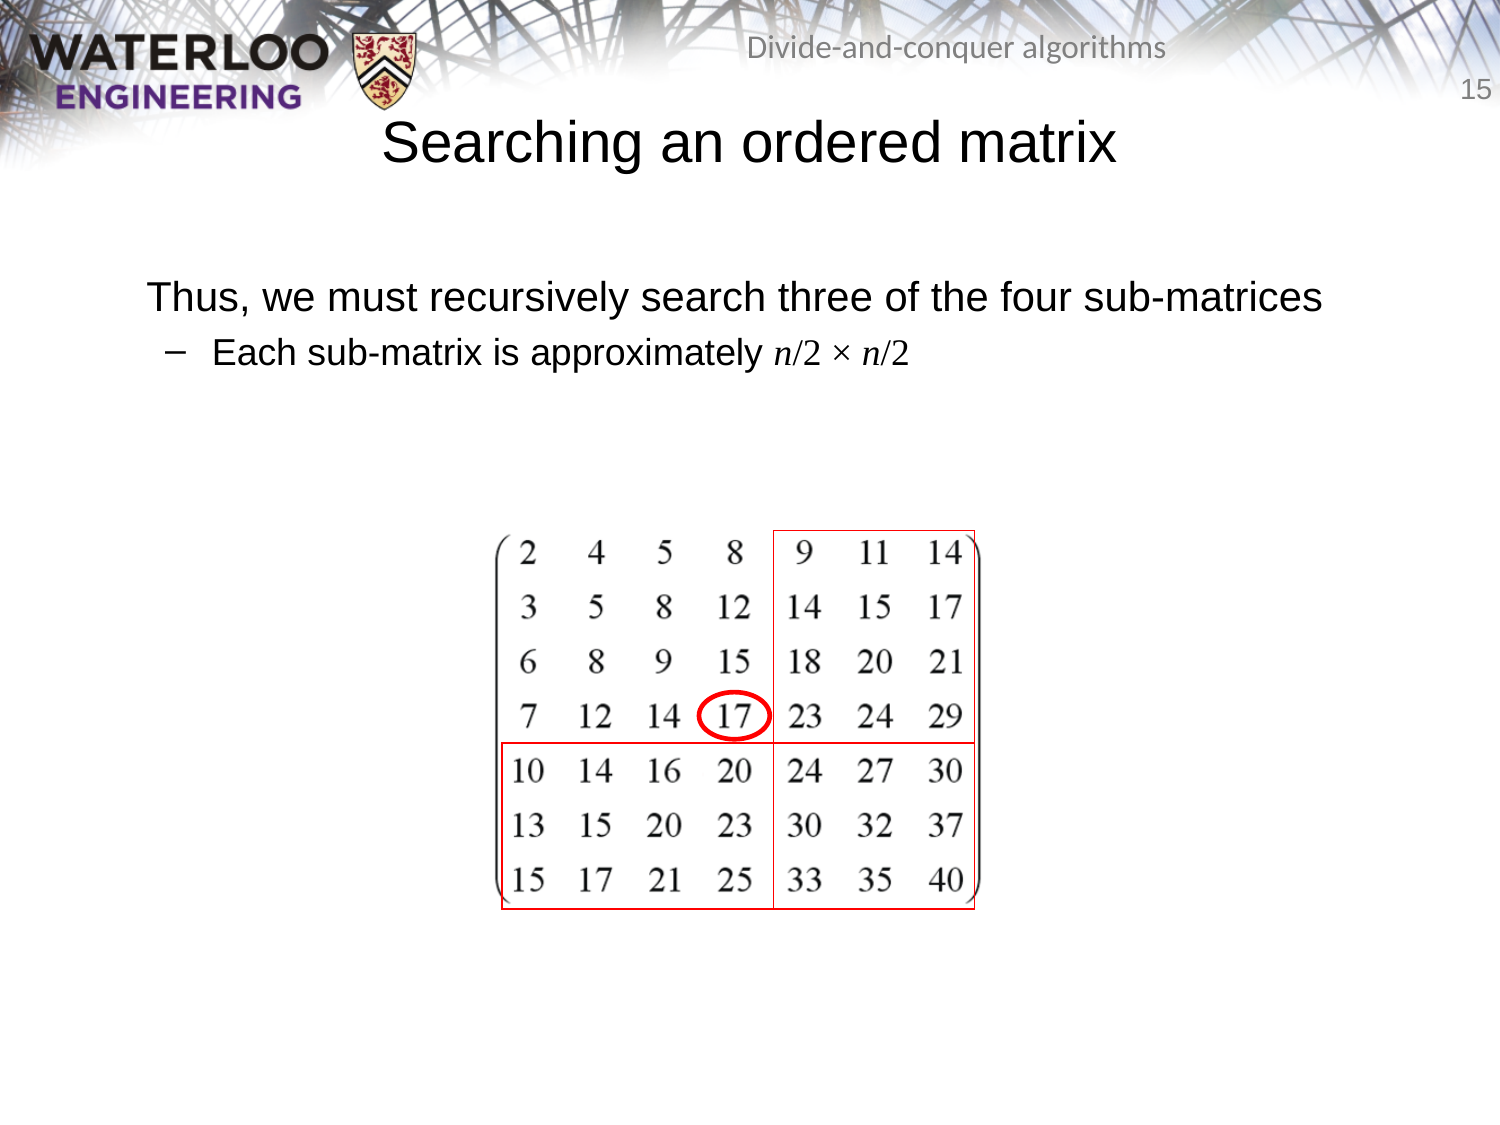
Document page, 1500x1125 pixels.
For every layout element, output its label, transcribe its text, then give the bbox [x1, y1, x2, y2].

title Searching an ordered matrix [74, 44, 1426, 233]
list Thus, we must recursively search three of the four sub-matrices Each sub-matrix is approximately n/2 × n/2 [74, 262, 1426, 1006]
picture [0, 0, 1500, 1125]
